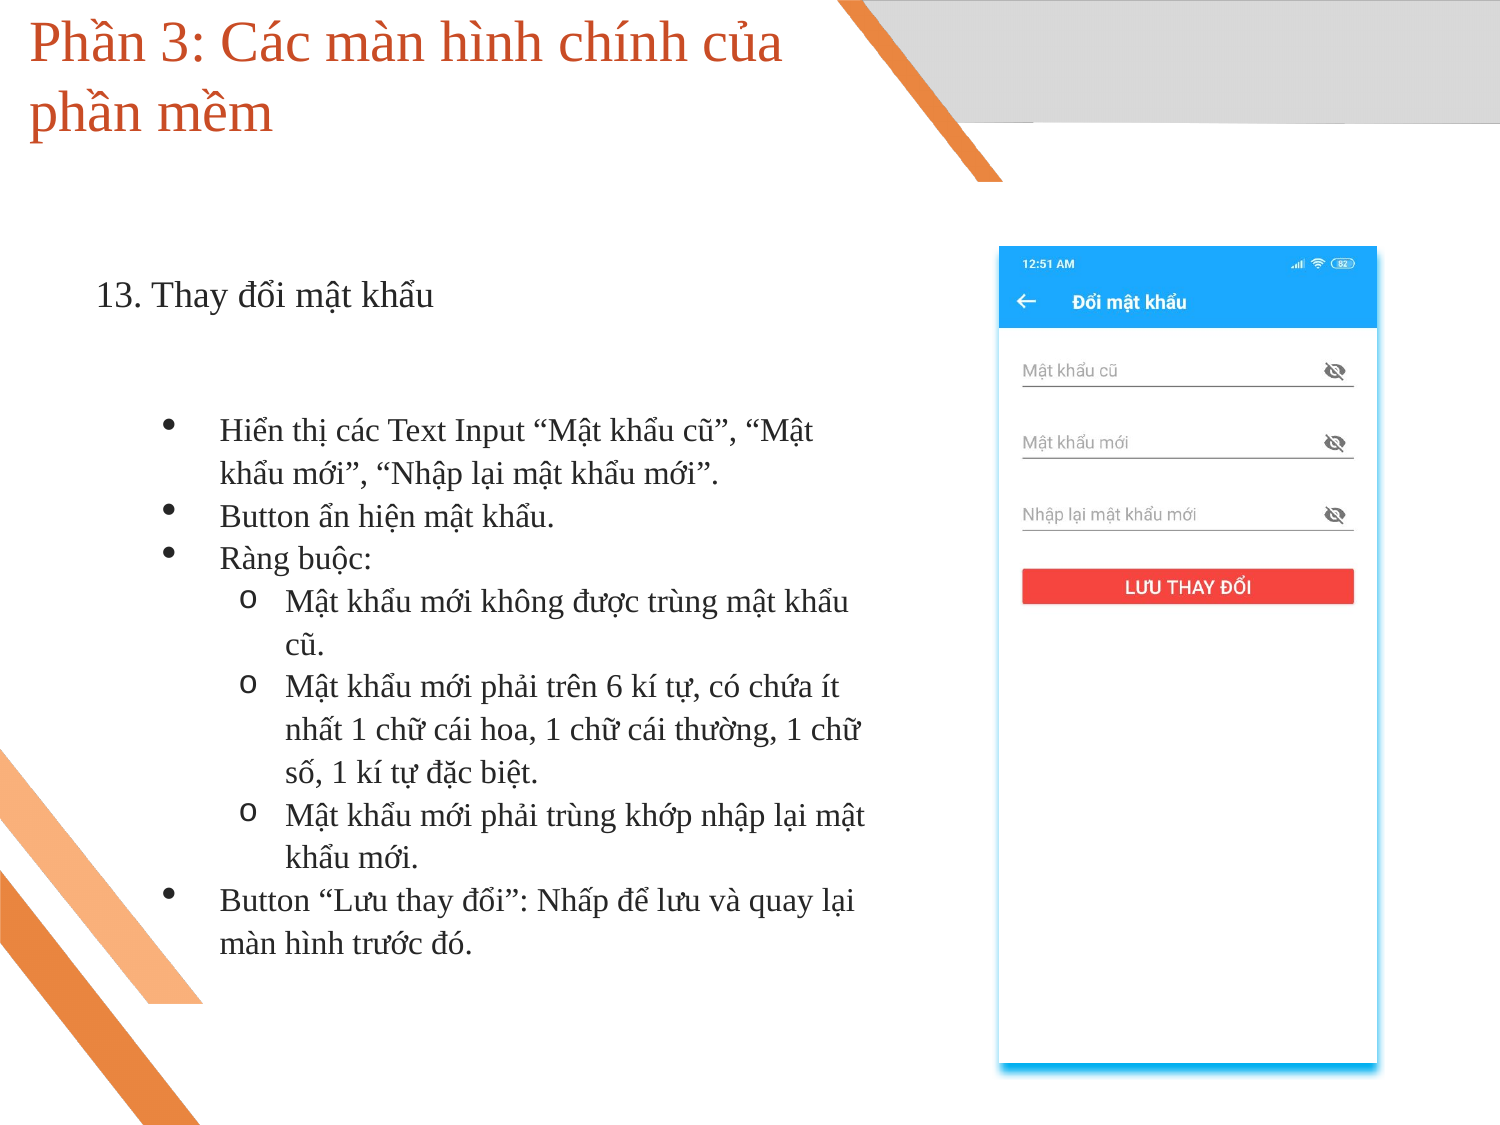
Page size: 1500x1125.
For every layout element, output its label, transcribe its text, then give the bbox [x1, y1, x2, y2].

title Phần 3: Các màn hình chính của phần mềm [0, 7, 838, 139]
picture [837, 0, 1500, 182]
picture [999, 246, 1377, 1063]
text_box Hiển thị các Text Input “Mật khẩu cũ”, “Mật khẩu mới”, “Nhập lại mật khẩu mới”. Button ẩn hiện mật khẩu. Ràng buộc: Mật khẩu mới không được trùng mật khẩu cũ. Mật khẩu mới phải trên 6 kí tự, có chứa ít nhất 1 chữ cái hoa, 1 chữ cái thường, 1 chữ số, 1 kí tự đặc biệt. Mật khẩu mới phải trùng khớp nhập lại mật khẩu mới. Button “Lưu thay đổi”: Nhấp để lưu và quay lại màn hình trước đó. [148, 398, 902, 969]
picture [0, 745, 203, 1125]
text_box 13. Thay đổi mật khẩu [80, 262, 525, 323]
